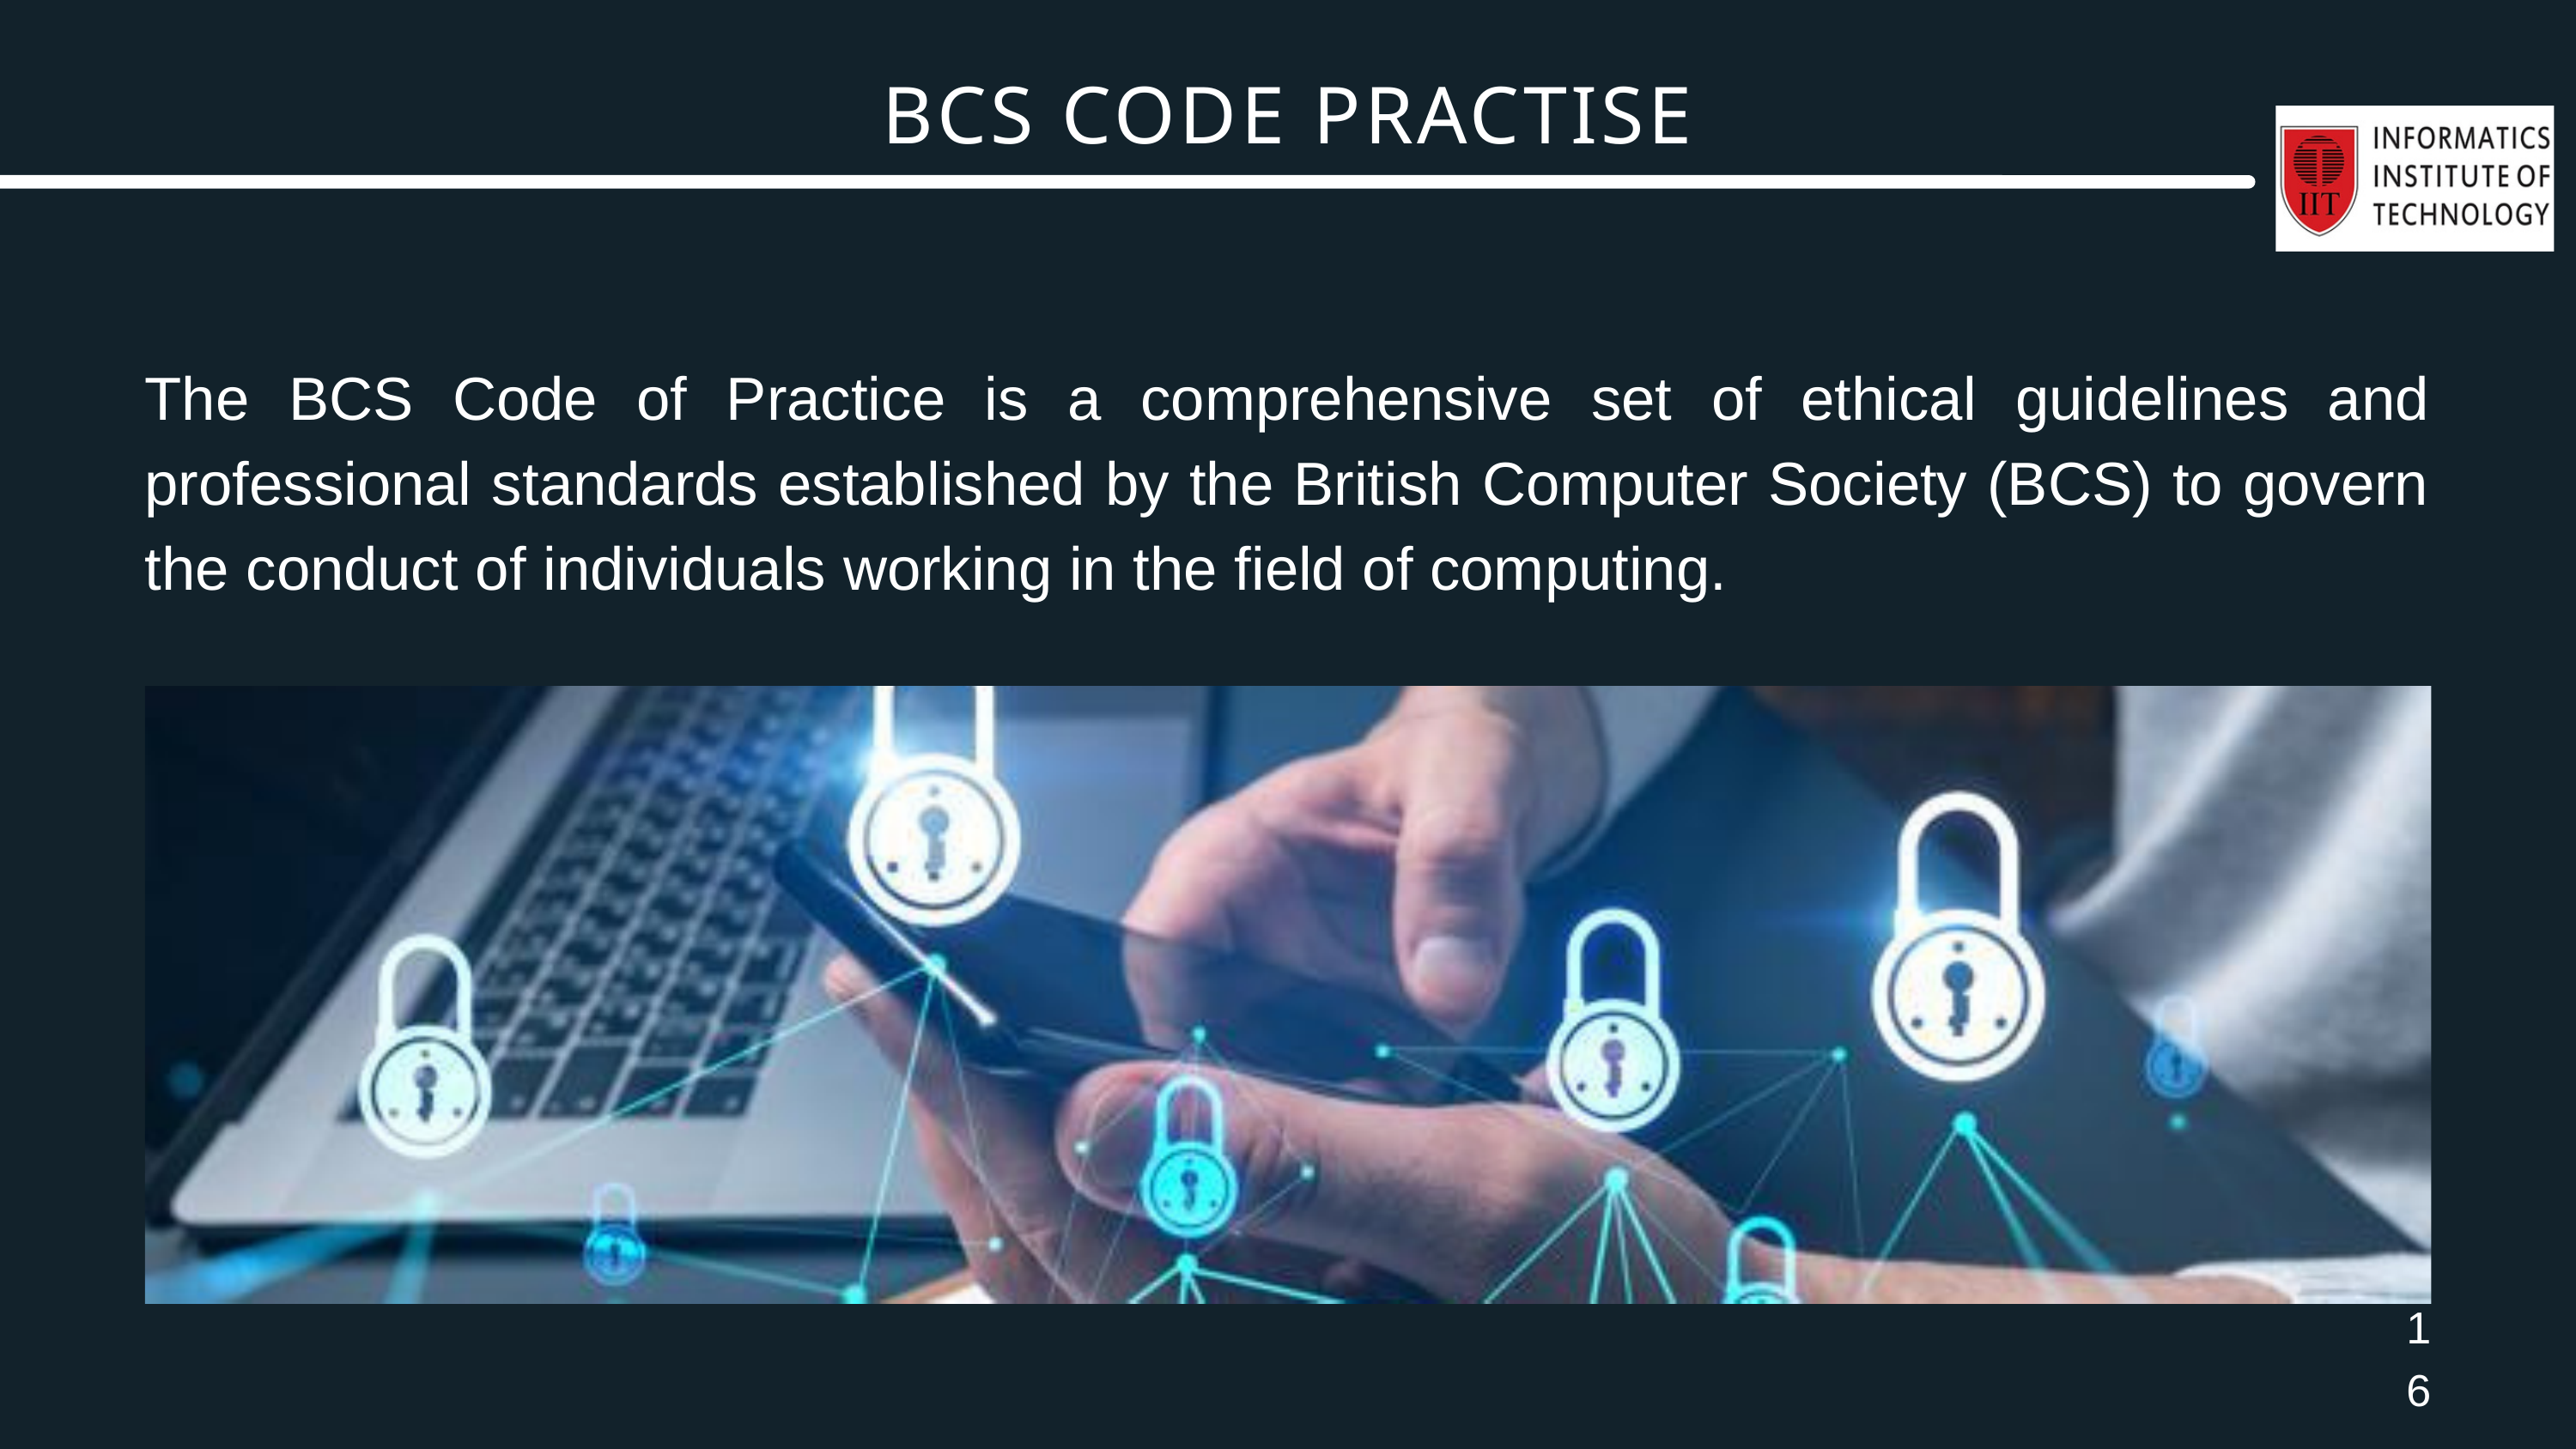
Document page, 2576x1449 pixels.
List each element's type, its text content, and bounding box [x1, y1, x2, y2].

text_box [144, 686, 2432, 1304]
text_box The BCS Code of Practice is a comprehensive set of ethical guidelines and professional standards established by the British Computer Society (BCS) to govern the conduct of individuals working in the field of computing. [144, 347, 2432, 603]
text_box BCS CODE PRACTISE [345, 49, 2231, 161]
text_box 16 [2381, 1290, 2432, 1416]
text_box [2275, 106, 2555, 252]
